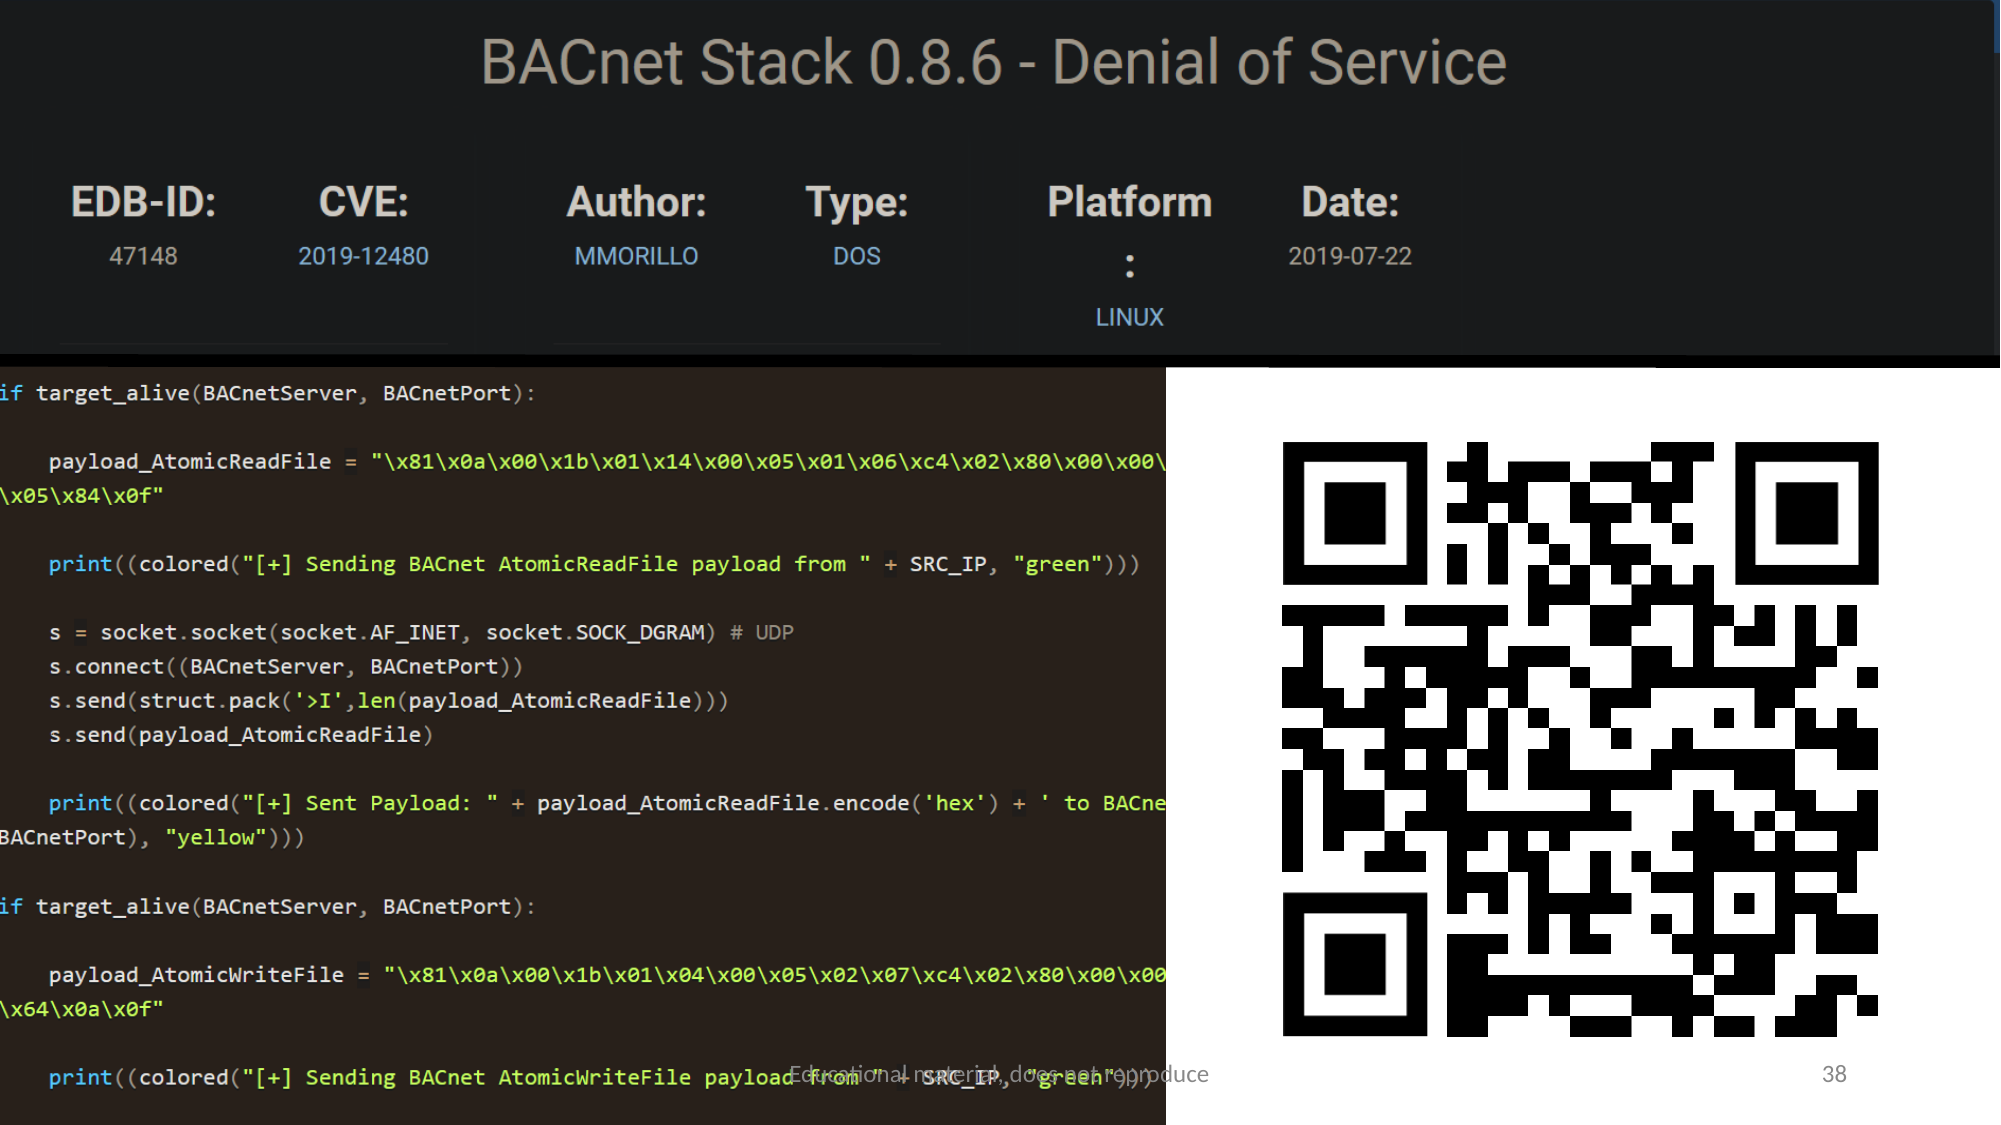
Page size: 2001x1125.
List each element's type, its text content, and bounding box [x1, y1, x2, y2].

picture [0, 0, 2000, 360]
slide_number ‹#› [1412, 1060, 1863, 1103]
picture [1274, 435, 1891, 1051]
picture [0, 362, 1166, 1125]
footer Educational material, does not reproduce [1170, 1042, 1338, 1103]
